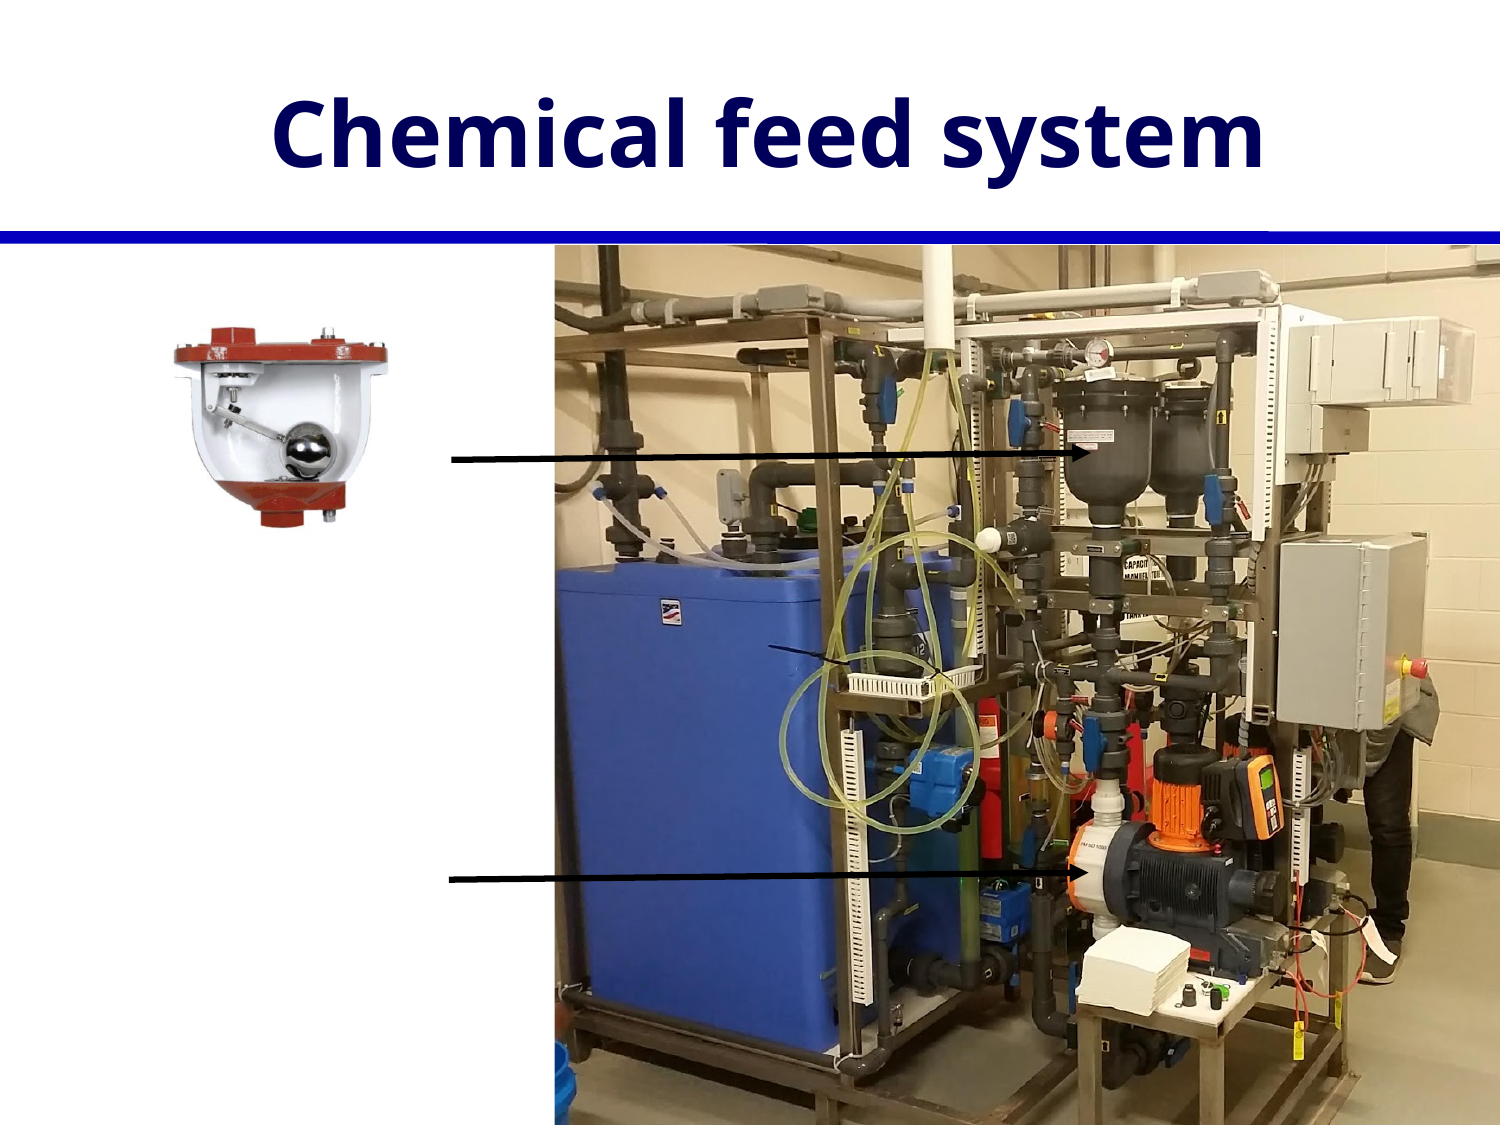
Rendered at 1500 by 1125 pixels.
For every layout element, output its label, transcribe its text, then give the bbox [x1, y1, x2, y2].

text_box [448, 872, 1089, 880]
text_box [451, 452, 1092, 461]
title Chemical feed system [75, 37, 1463, 225]
picture [161, 309, 400, 550]
picture [554, 244, 1500, 1125]
